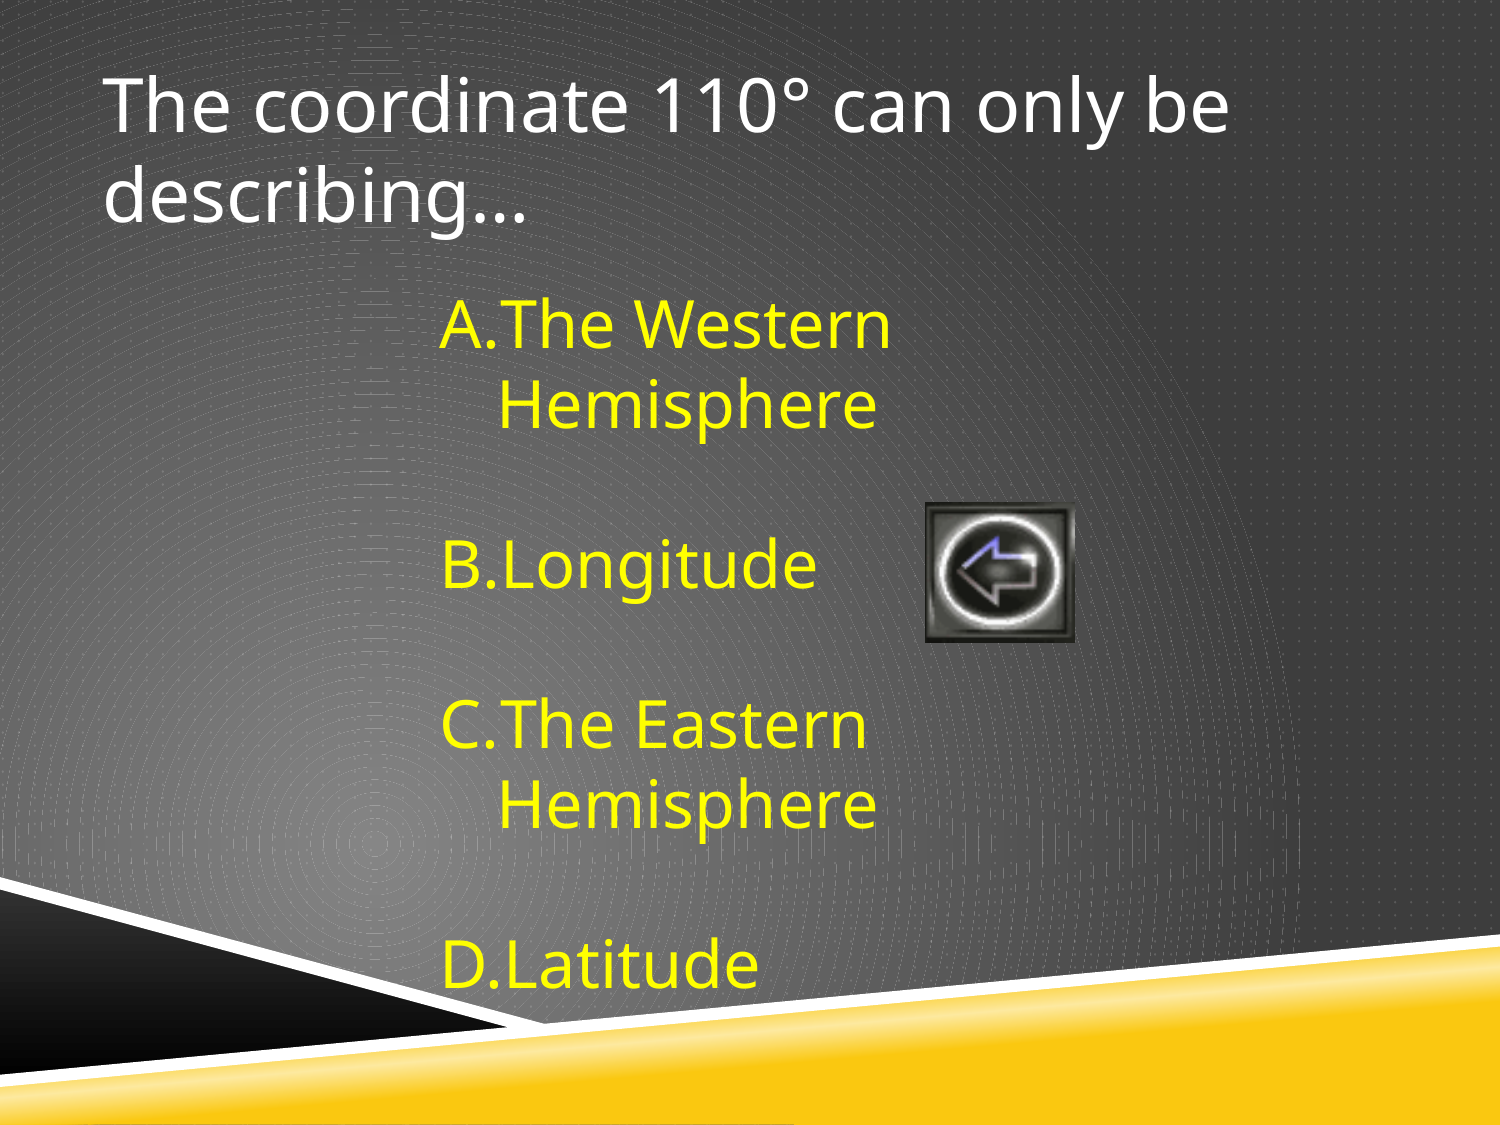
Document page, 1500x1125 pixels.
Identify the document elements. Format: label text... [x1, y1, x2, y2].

picture [924, 502, 1076, 643]
text_box The Western Hemisphere Longitude The Eastern Hemisphere Latitude [425, 274, 975, 1010]
text_box The coordinate 110° can only be describing… [87, 49, 1338, 245]
